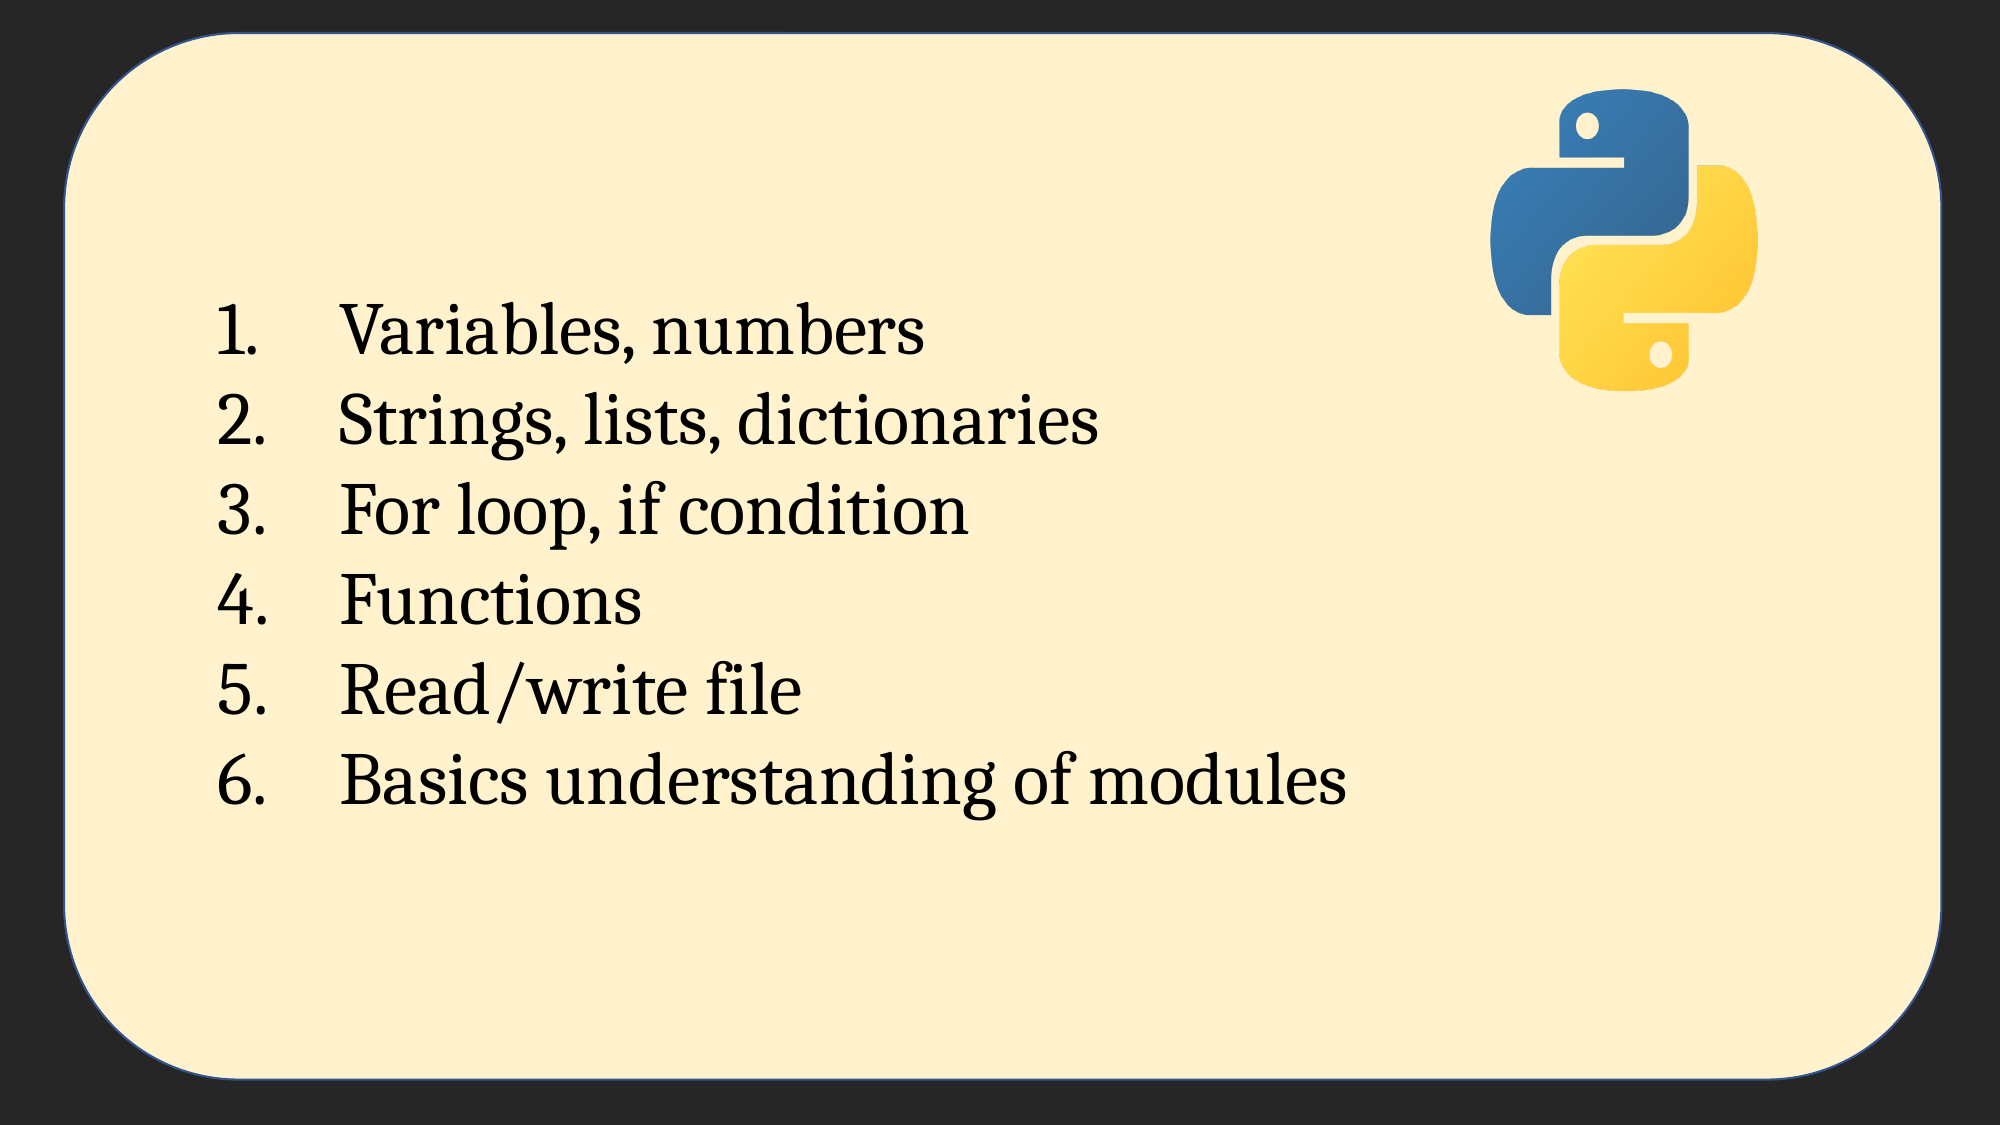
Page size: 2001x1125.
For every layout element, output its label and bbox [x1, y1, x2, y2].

text_box [64, 33, 1942, 1080]
